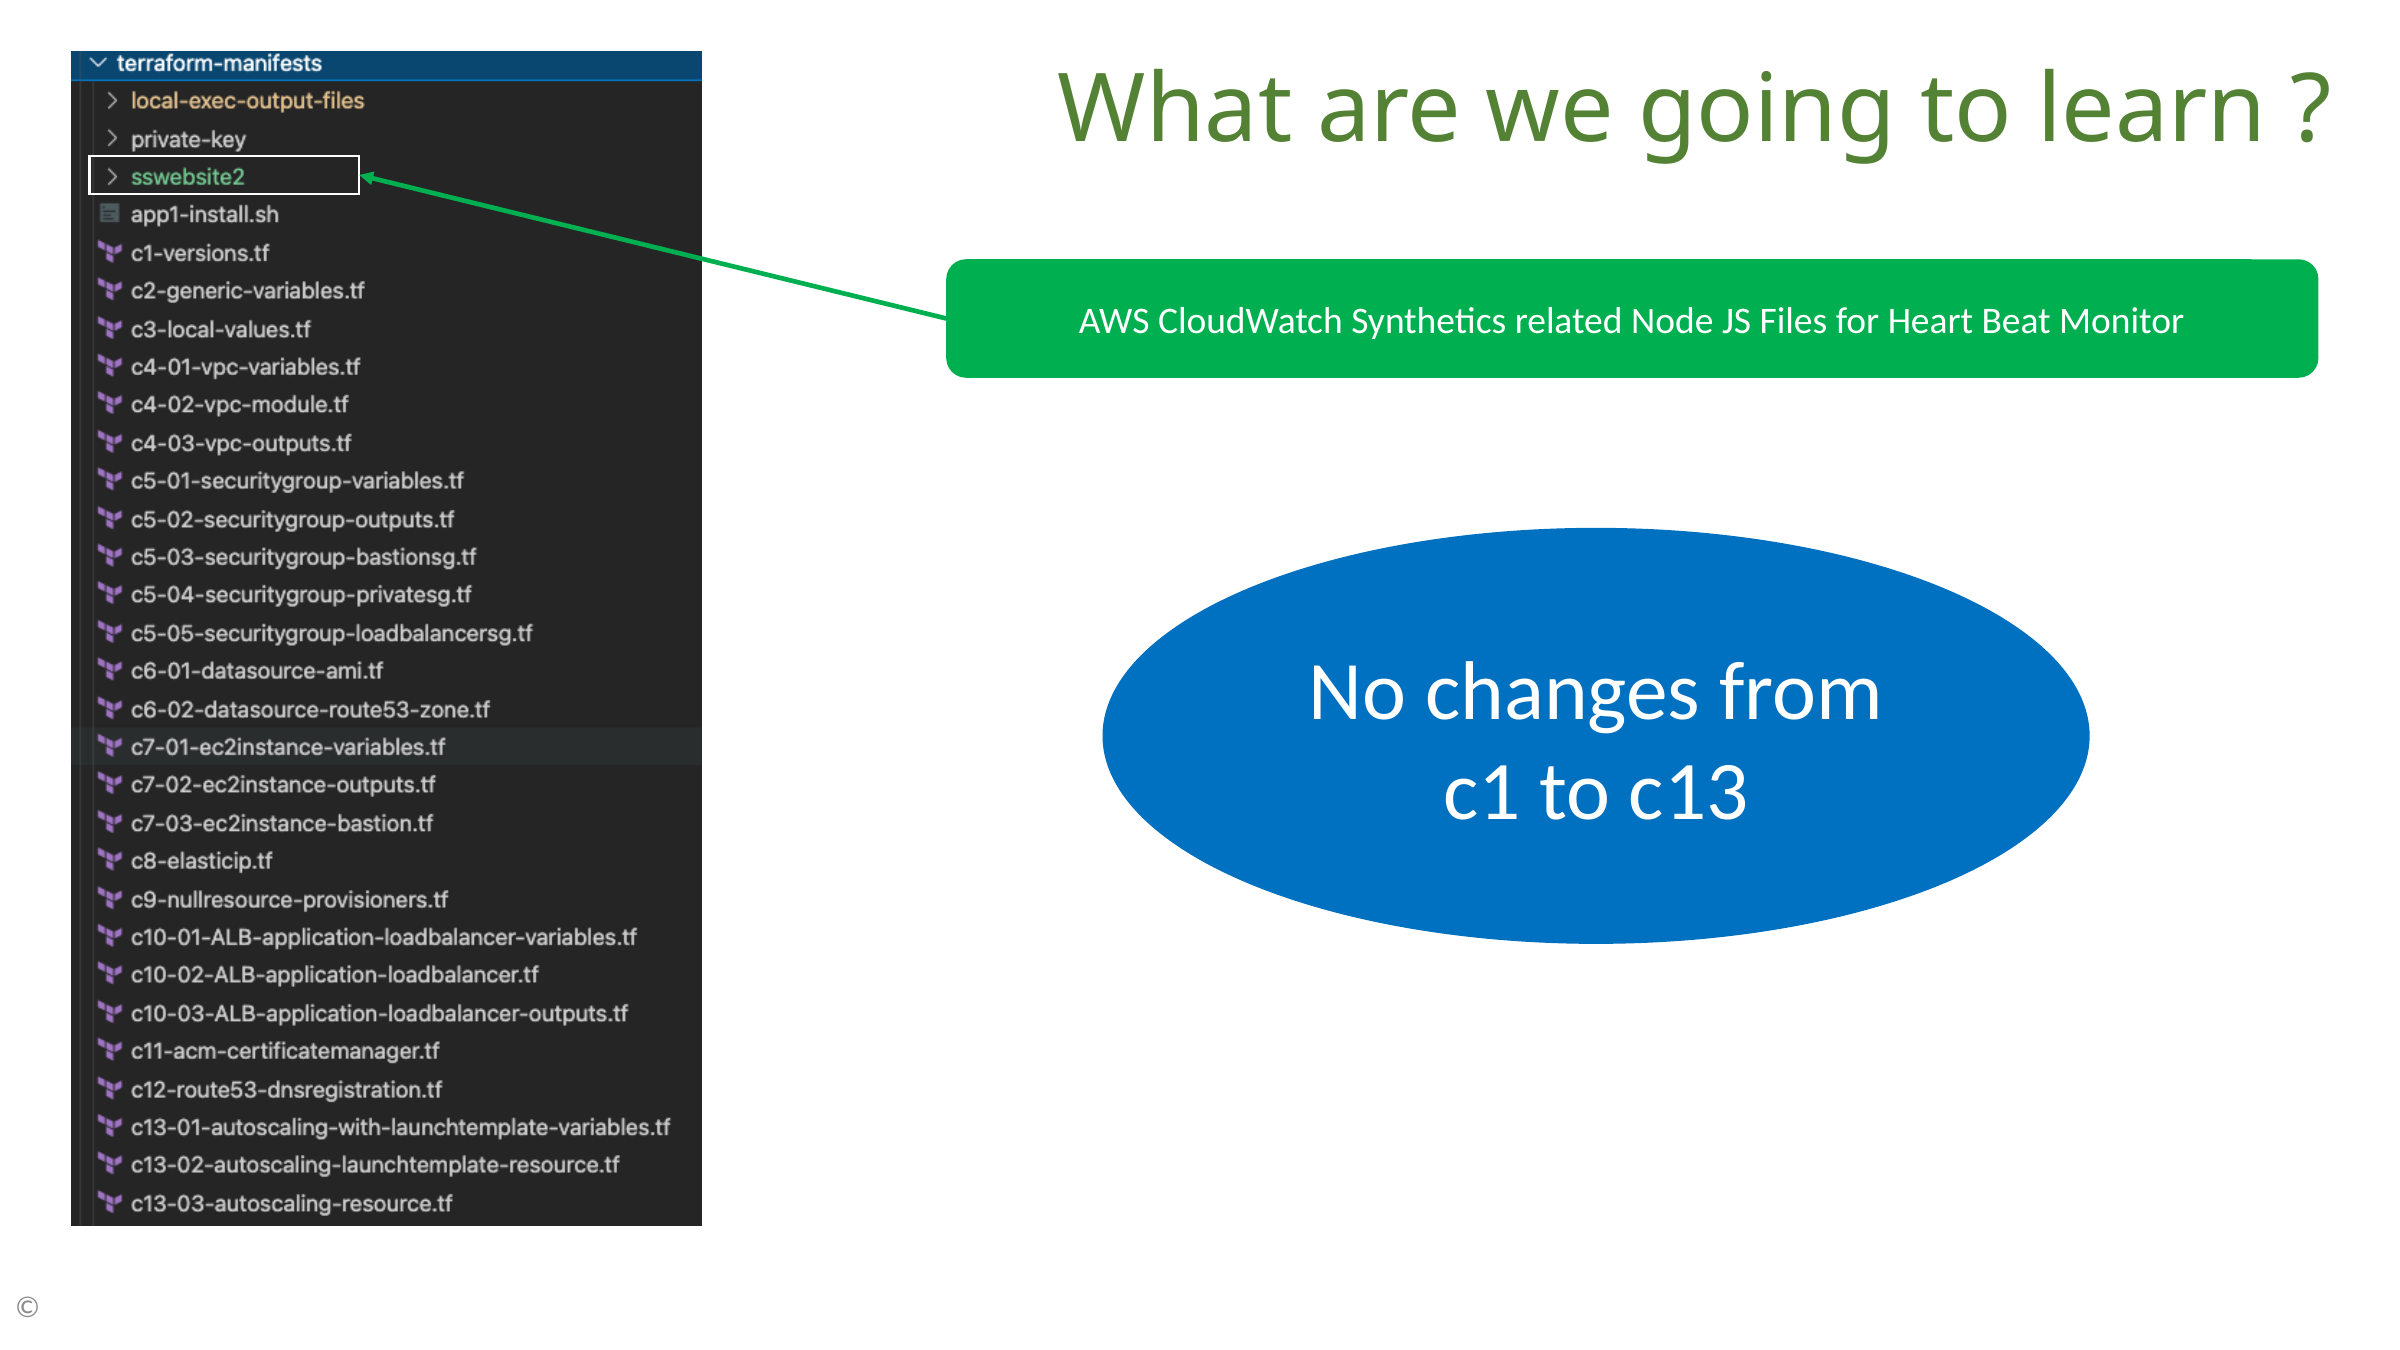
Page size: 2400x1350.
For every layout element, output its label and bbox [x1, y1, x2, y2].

text_box [359, 174, 2320, 379]
picture [71, 51, 702, 1226]
text_box [1101, 526, 2091, 945]
text_box [1027, 12, 2364, 208]
footer [0, 1269, 810, 1342]
